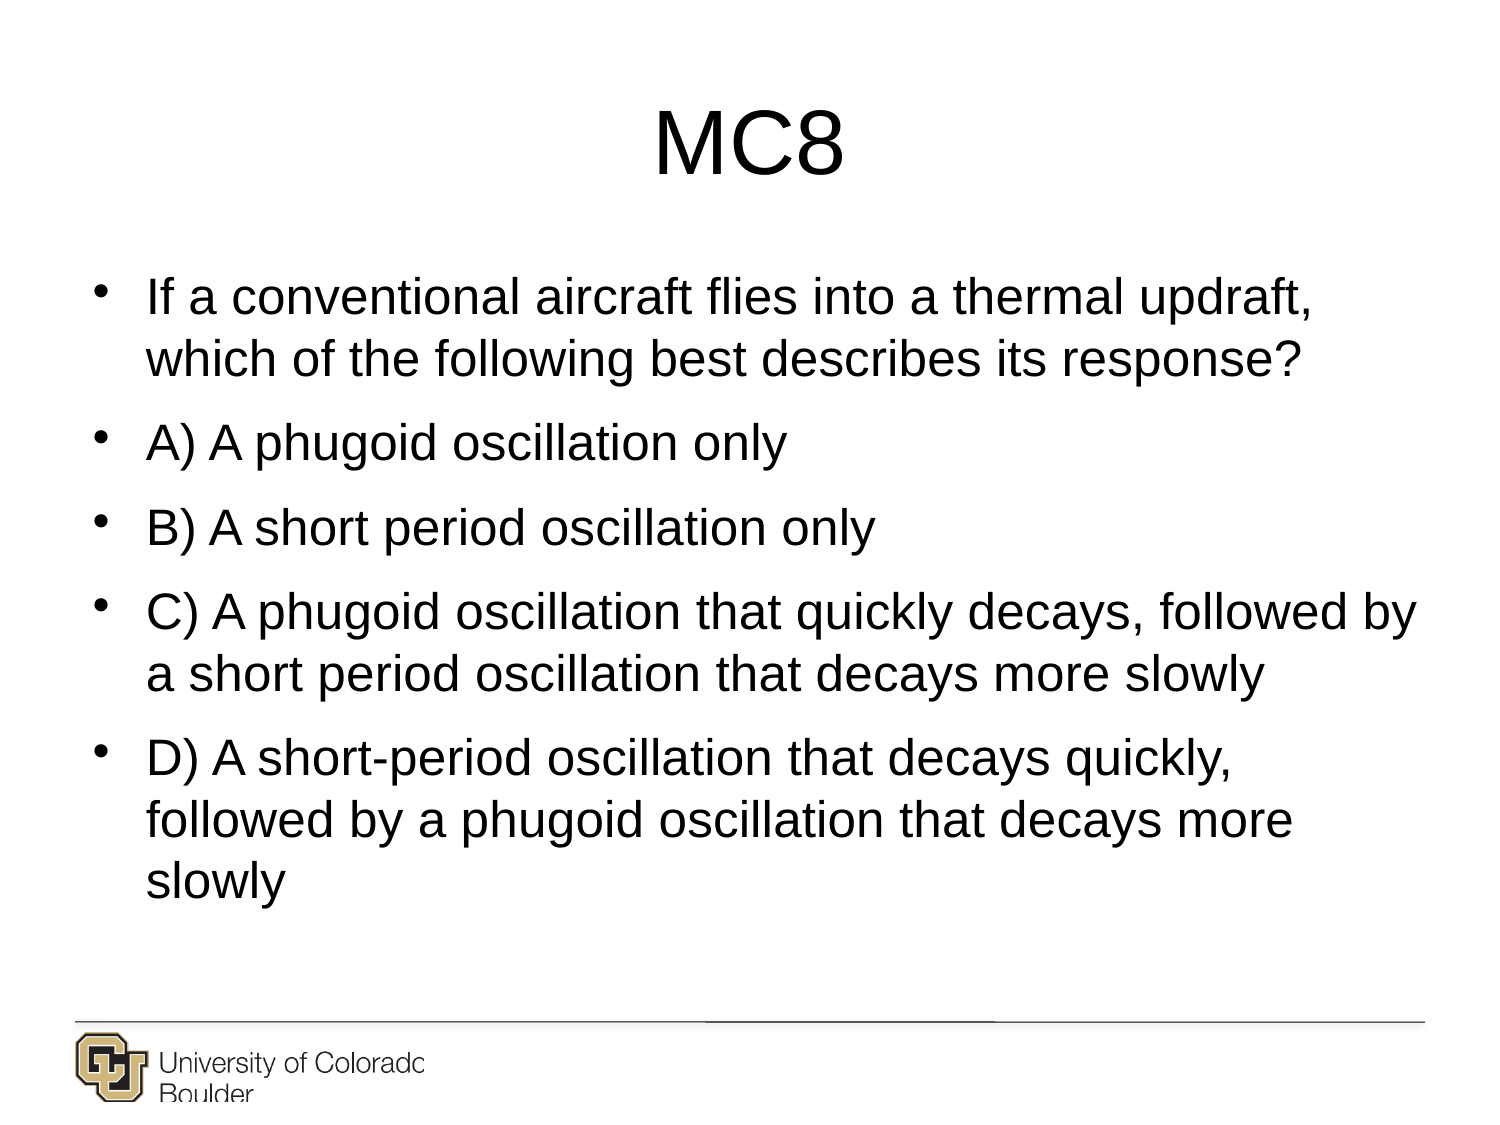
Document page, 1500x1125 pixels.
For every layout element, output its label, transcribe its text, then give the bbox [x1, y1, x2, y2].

list If a conventional aircraft flies into a thermal updraft, which of the following best describes its response? A) A phugoid oscillation only B) A short period oscillation only C) A phugoid oscillation that quickly decays, followed by a short period oscillation that decays more slowly D) A short-period oscillation that decays quickly, followed by a phugoid oscillation that decays more slowly [75, 263, 1425, 916]
title MC8 [75, 44, 1425, 232]
